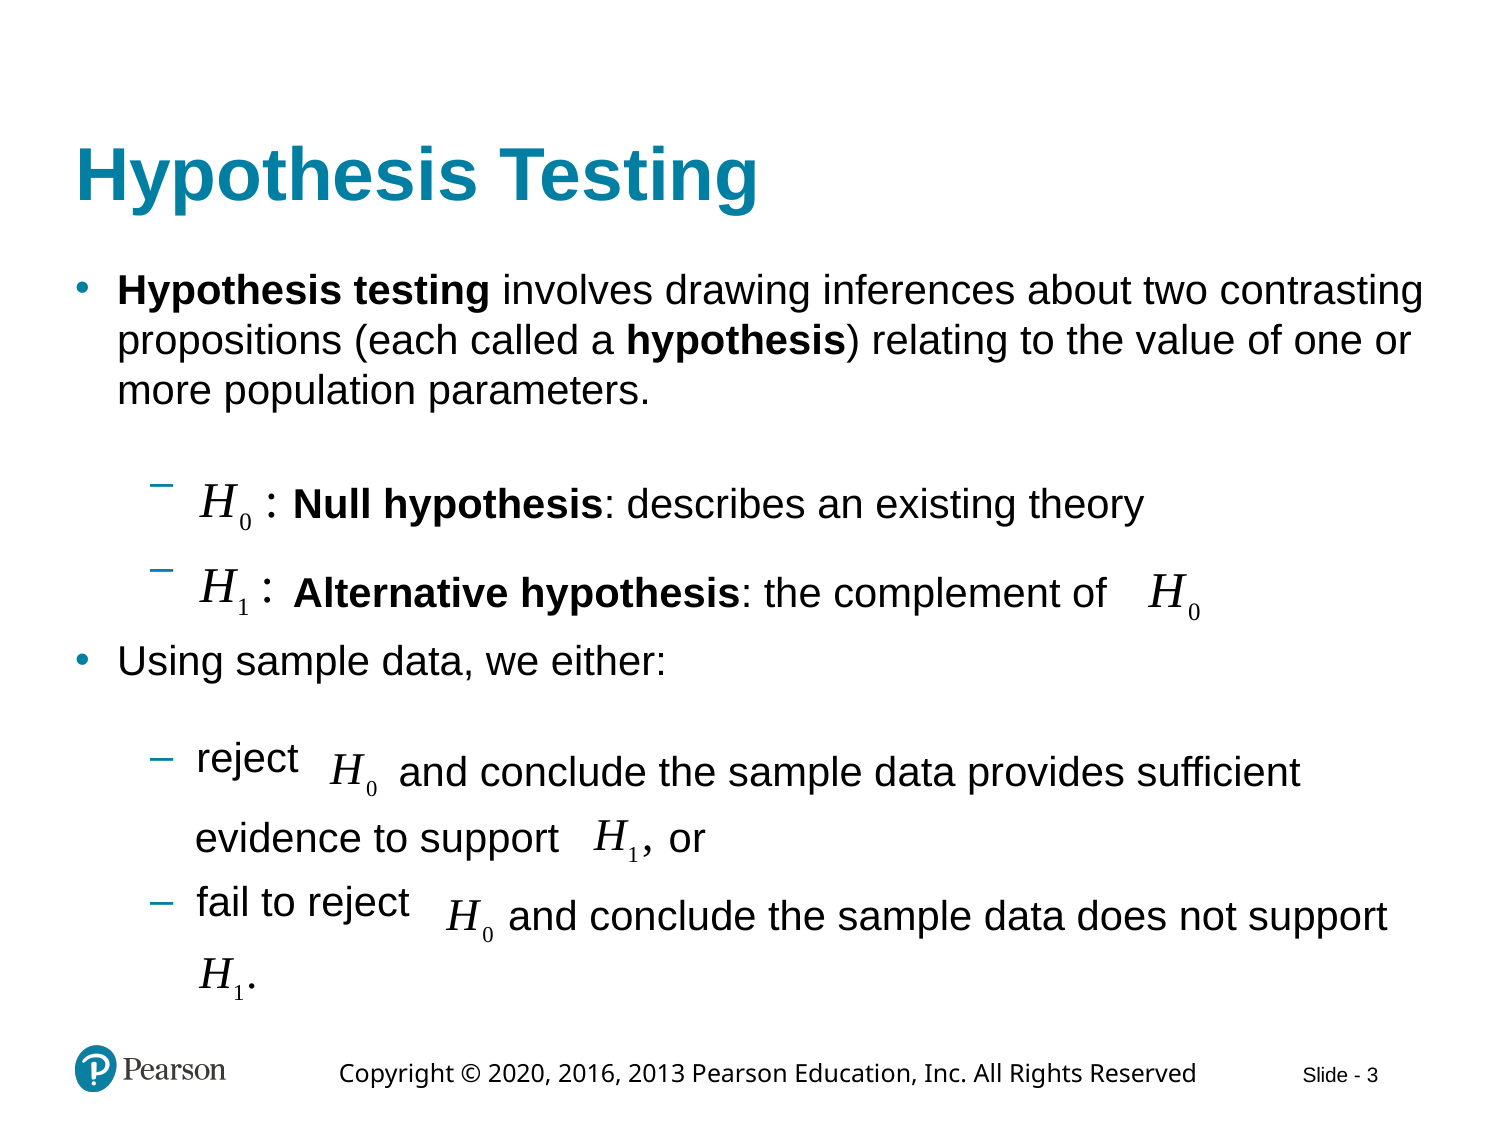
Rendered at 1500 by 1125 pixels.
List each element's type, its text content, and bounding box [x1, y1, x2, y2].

list and conclude the sample data does not support [508, 889, 1425, 940]
title Hypothesis Testing [75, 35, 1425, 216]
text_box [1143, 563, 1205, 627]
picture [75, 1045, 90, 1061]
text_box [194, 473, 279, 537]
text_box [194, 558, 275, 622]
picture [83, 1054, 109, 1079]
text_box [441, 890, 497, 948]
list Using sample data, we either: [75, 633, 1425, 722]
list evidence to support [194, 810, 577, 861]
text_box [194, 948, 258, 1007]
list Hypothesis testing involves drawing inferences about two contrasting propositions (each called a hypothesis) relating to the value of one or more population parameters. [75, 262, 1425, 446]
list and conclude the sample data provides sufficient [398, 744, 1425, 795]
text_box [589, 810, 656, 868]
list Null hypothesis: describes an existing theory [292, 476, 1161, 527]
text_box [325, 744, 381, 802]
picture [75, 1078, 86, 1092]
list [75, 457, 183, 521]
picture [101, 1045, 226, 1092]
list [75, 542, 183, 604]
list fail to reject [75, 875, 431, 938]
list reject [75, 731, 317, 796]
list Alternative hypothesis: the complement of [292, 565, 1130, 616]
list or [668, 810, 723, 861]
